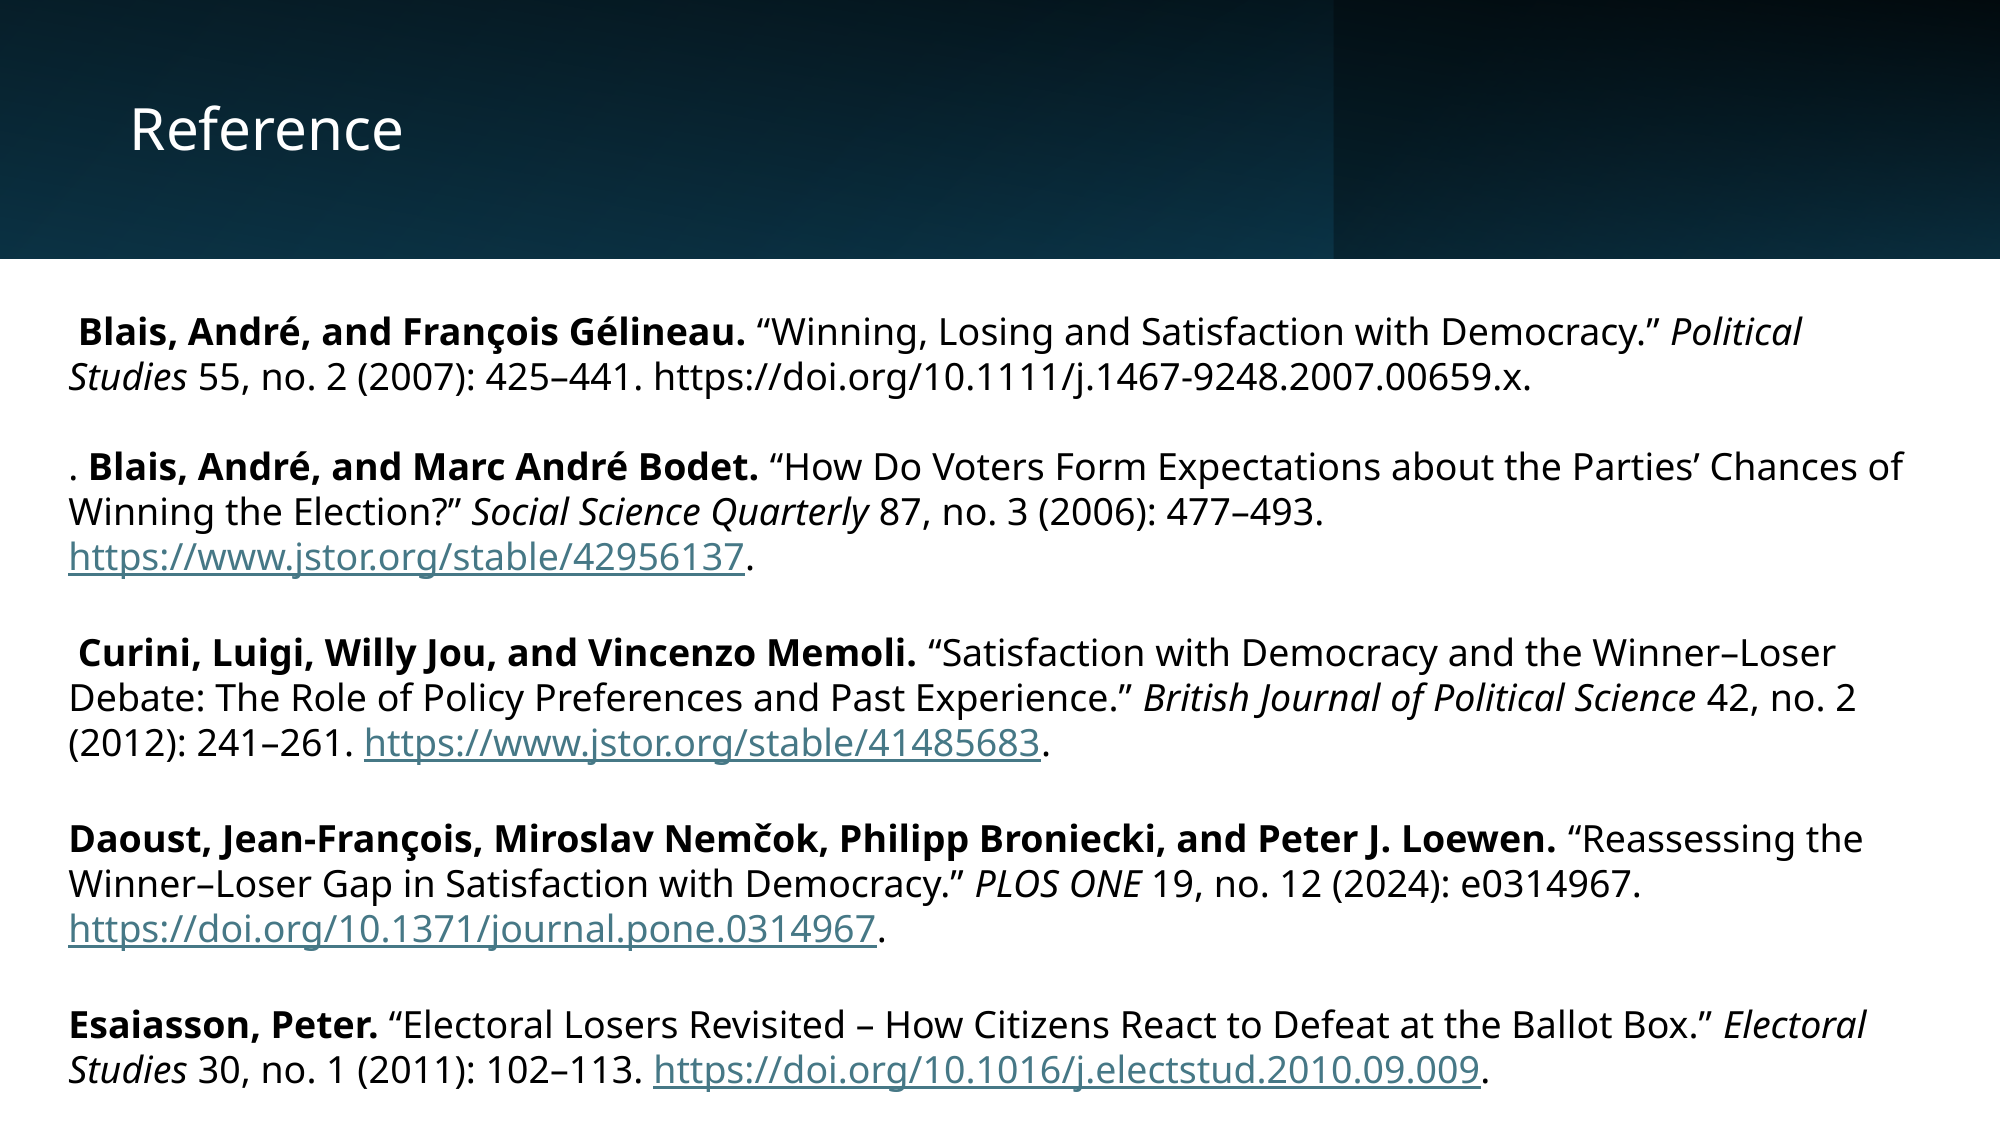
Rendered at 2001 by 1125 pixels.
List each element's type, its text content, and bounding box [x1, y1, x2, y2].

text_box Blais, André, and François Gélineau. “Winning, Losing and Satisfaction with Democracy.” Political Studies 55, no. 2 (2007): 425–441. https://doi.org/10.1111/j.1467-9248.2007.00659.x. . Blais, André, and Marc André Bodet. “How Do Voters Form Expectations about the Parties’ Chances of Winning the Election?” Social Science Quarterly 87, no. 3 (2006): 477–493. https://www.jstor.org/stable/42956137. Curini, Luigi, Willy Jou, and Vincenzo Memoli. “Satisfaction with Democracy and the Winner–Loser Debate: The Role of Policy Preferences and Past Experience.” British Journal of Political Science 42, no. 2 (2012): 241–261. https://www.jstor.org/stable/41485683. Daoust, Jean-François, Miroslav Nemčok, Philipp Broniecki, and Peter J. Loewen. “Reassessing the Winner–Loser Gap in Satisfaction with Democracy.” PLOS ONE 19, no. 12 (2024): e0314967. https://doi.org/10.1371/journal.pone.0314967. Esaiasson, Peter. “Electoral Losers Revisited – How Citizens React to Defeat at the Ballot Box.” Electoral Studies 30, no. 1 (2011): 102–113. https://doi.org/10.1016/j.electstud.2010.09.009. [53, 300, 1945, 1125]
text_box [0, 0, 626, 260]
text_box [626, 0, 1335, 260]
text_box [1335, 0, 2000, 260]
text_box [0, 260, 2000, 1125]
text_box Reference [114, 57, 1278, 206]
